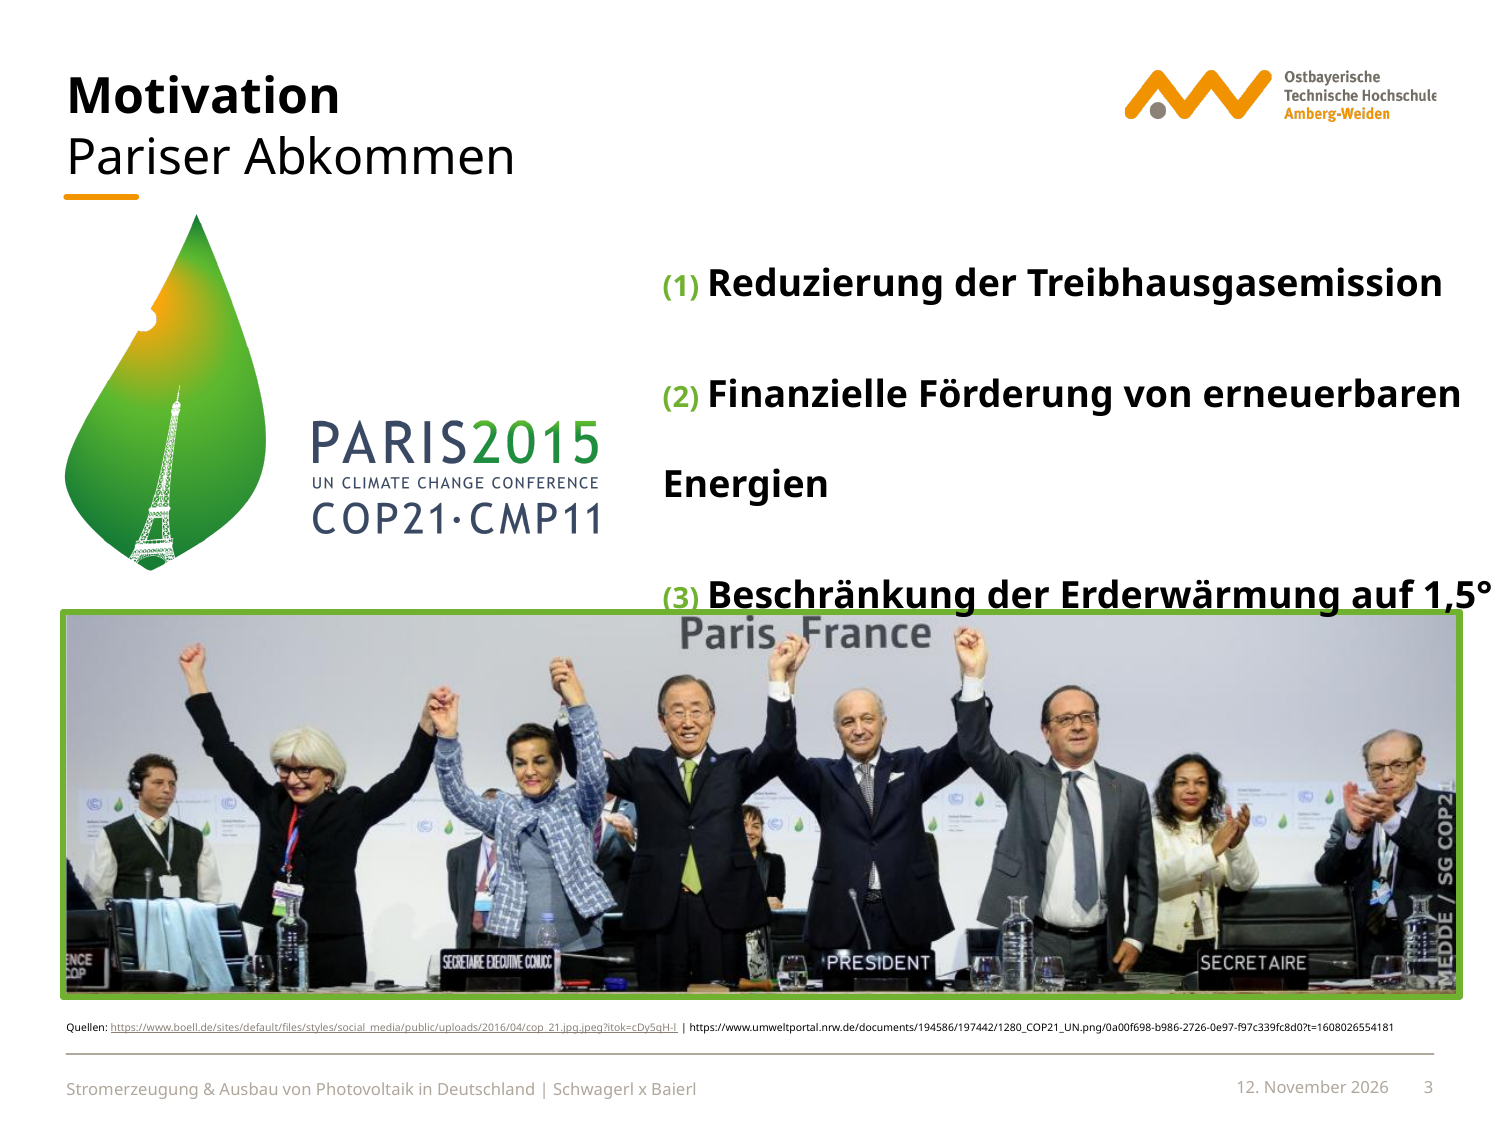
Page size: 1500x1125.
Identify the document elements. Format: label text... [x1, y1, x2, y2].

list Quellen: https://www.boell.de/sites/default/files/styles/social_media/public/uploads/2016/04/cop_21.jpg.jpeg?itok=cDy5qH-l | https://www.umweltportal.nrw.de/documents/194586/197442/1280_COP21_UN.png/0a00f698-b986-2726-0e97-f97c339fc8d0?t=1608026554181 [66, 1002, 1434, 1035]
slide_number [1171, 1065, 1390, 1113]
slide_number 3 [1395, 1065, 1434, 1113]
title Motivation [66, 70, 1434, 130]
list Pariser Abkommen [66, 130, 1434, 190]
picture [16, 186, 1457, 995]
footer Stromerzeugung & Ausbau von Photovoltaik in Deutschland | Schwagerl x Baierl [66, 1065, 997, 1113]
text_box (1) Reduzierung der Treibhausgasemission (2) Finanzielle Förderung von erneuerbaren Energien (3) Beschränkung der Erderwärmung auf 1,5° C [668, 213, 1500, 417]
